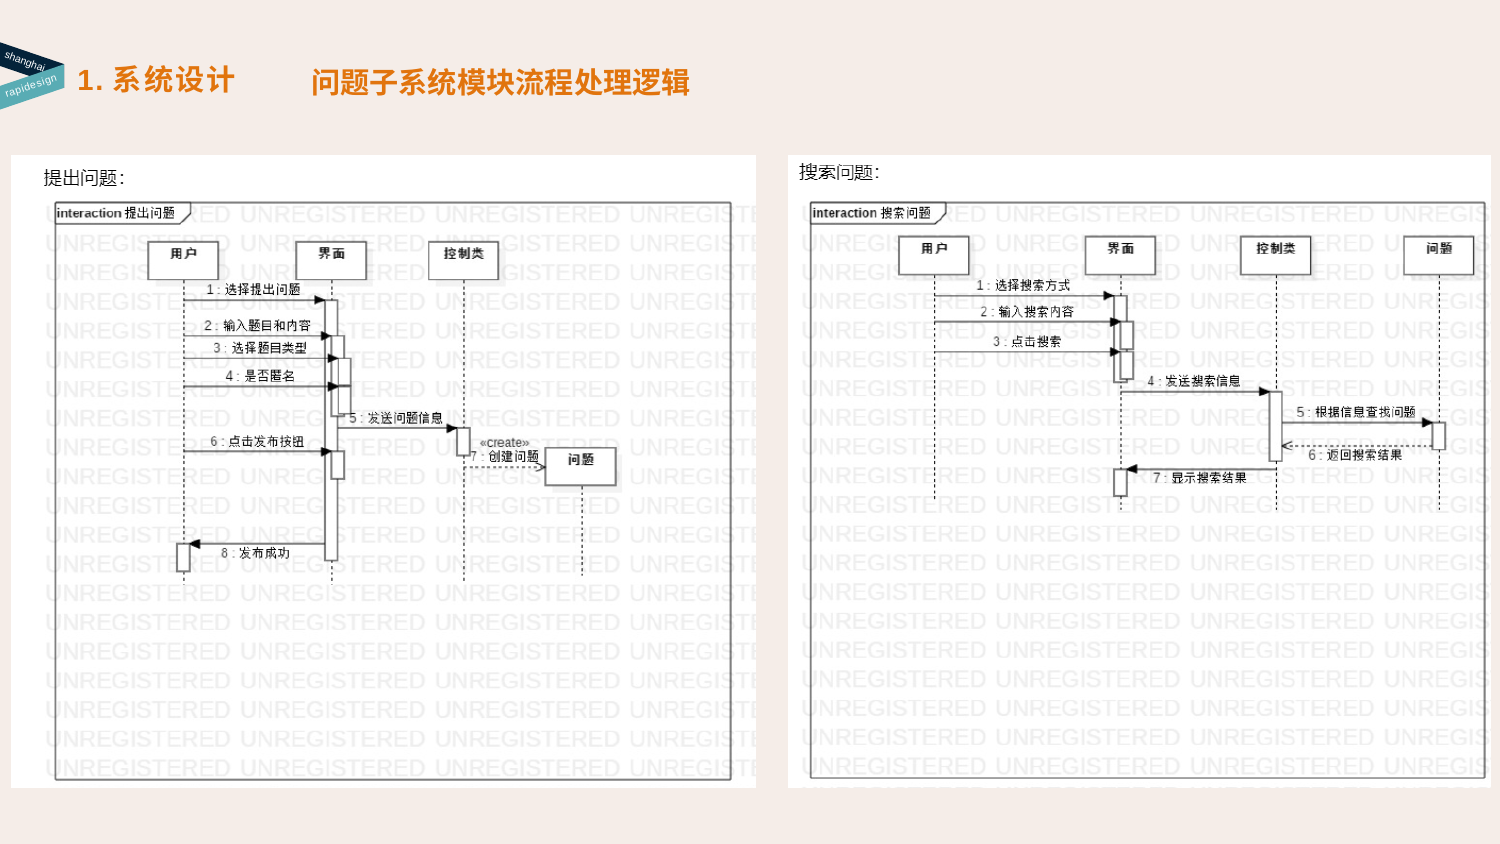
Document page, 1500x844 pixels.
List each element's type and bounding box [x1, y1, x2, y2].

text_box [0, 37, 16, 43]
picture [788, 155, 1491, 788]
text_box [64, 53, 713, 108]
text_box [0, 43, 66, 108]
picture [11, 155, 756, 788]
